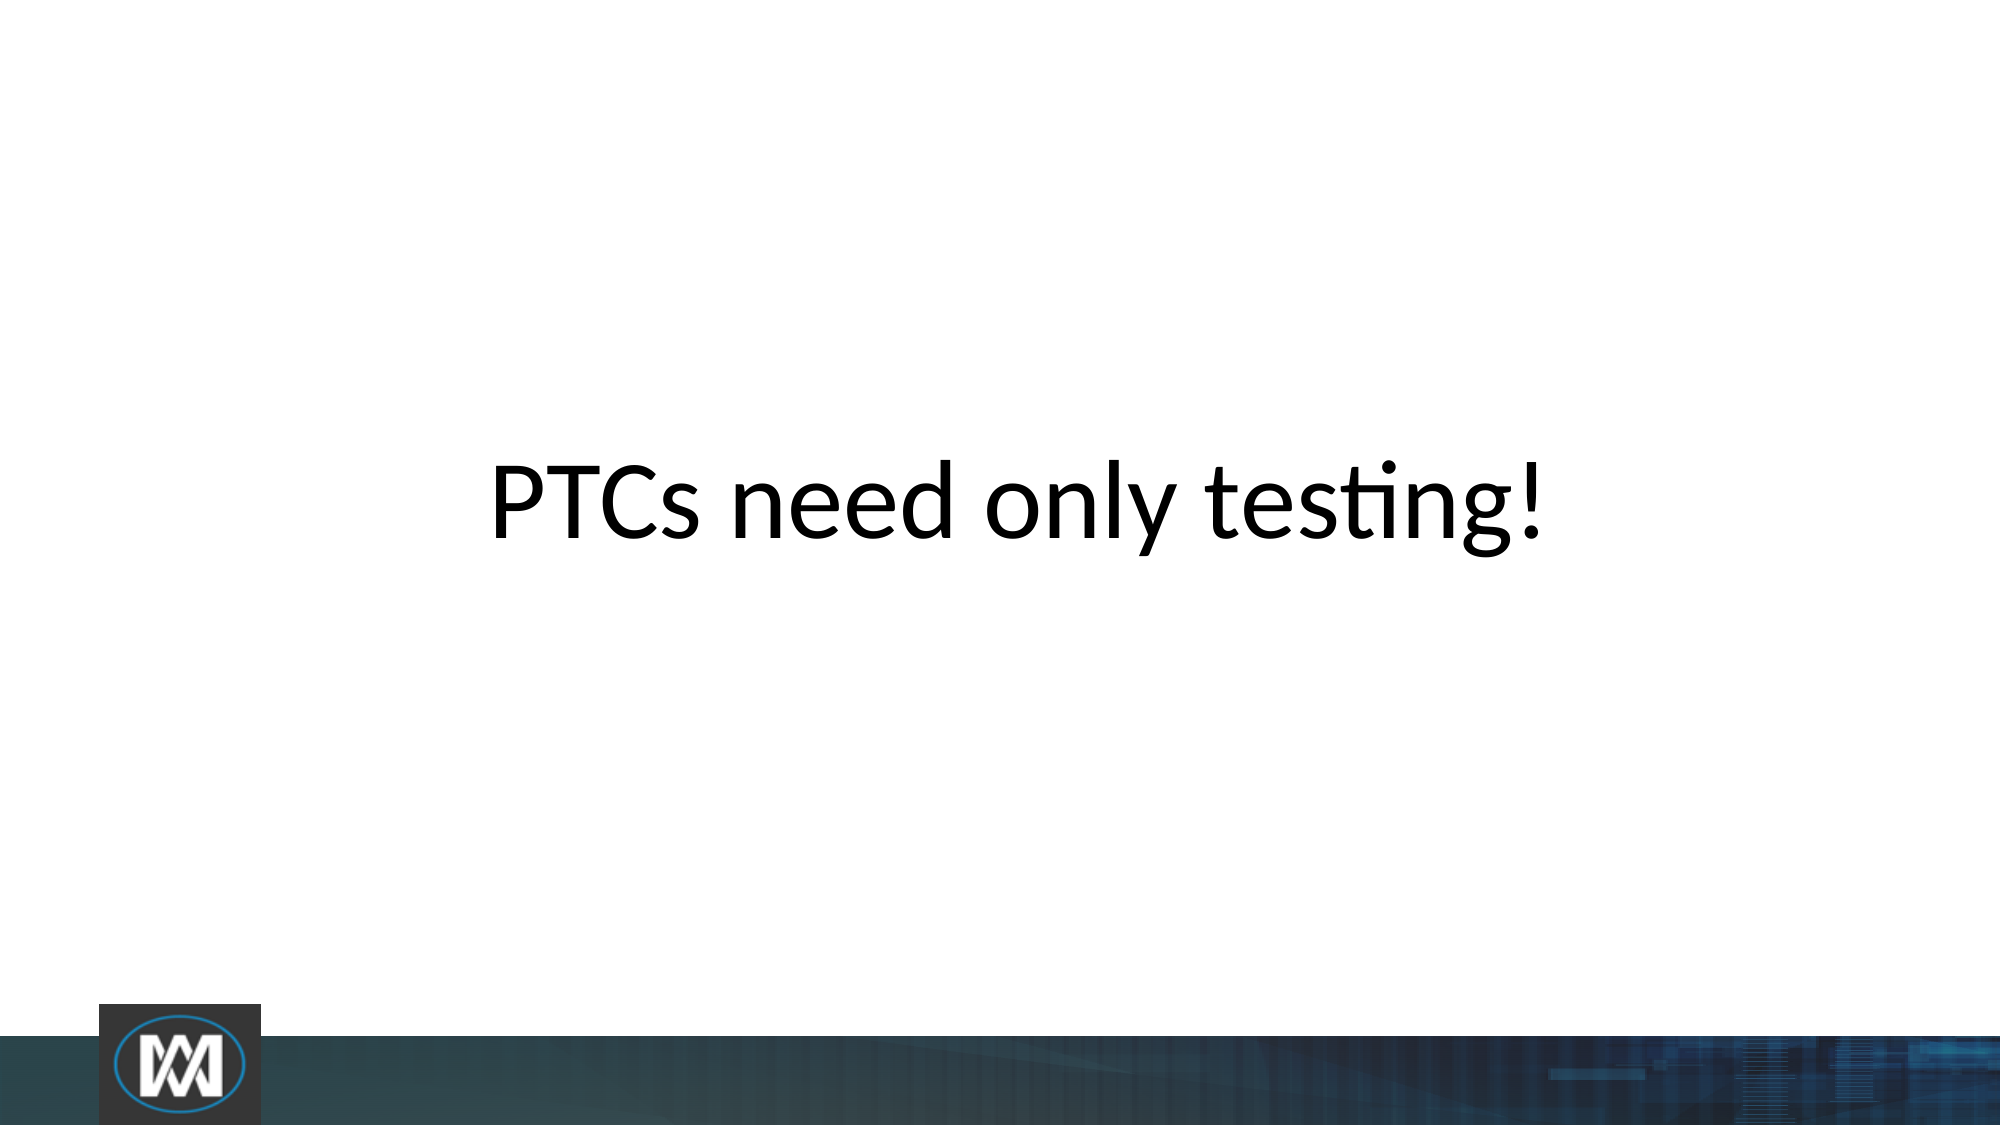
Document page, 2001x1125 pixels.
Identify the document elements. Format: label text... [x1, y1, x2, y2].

picture [0, 1004, 2000, 1125]
list PTCs need only testing! [88, 419, 1952, 571]
